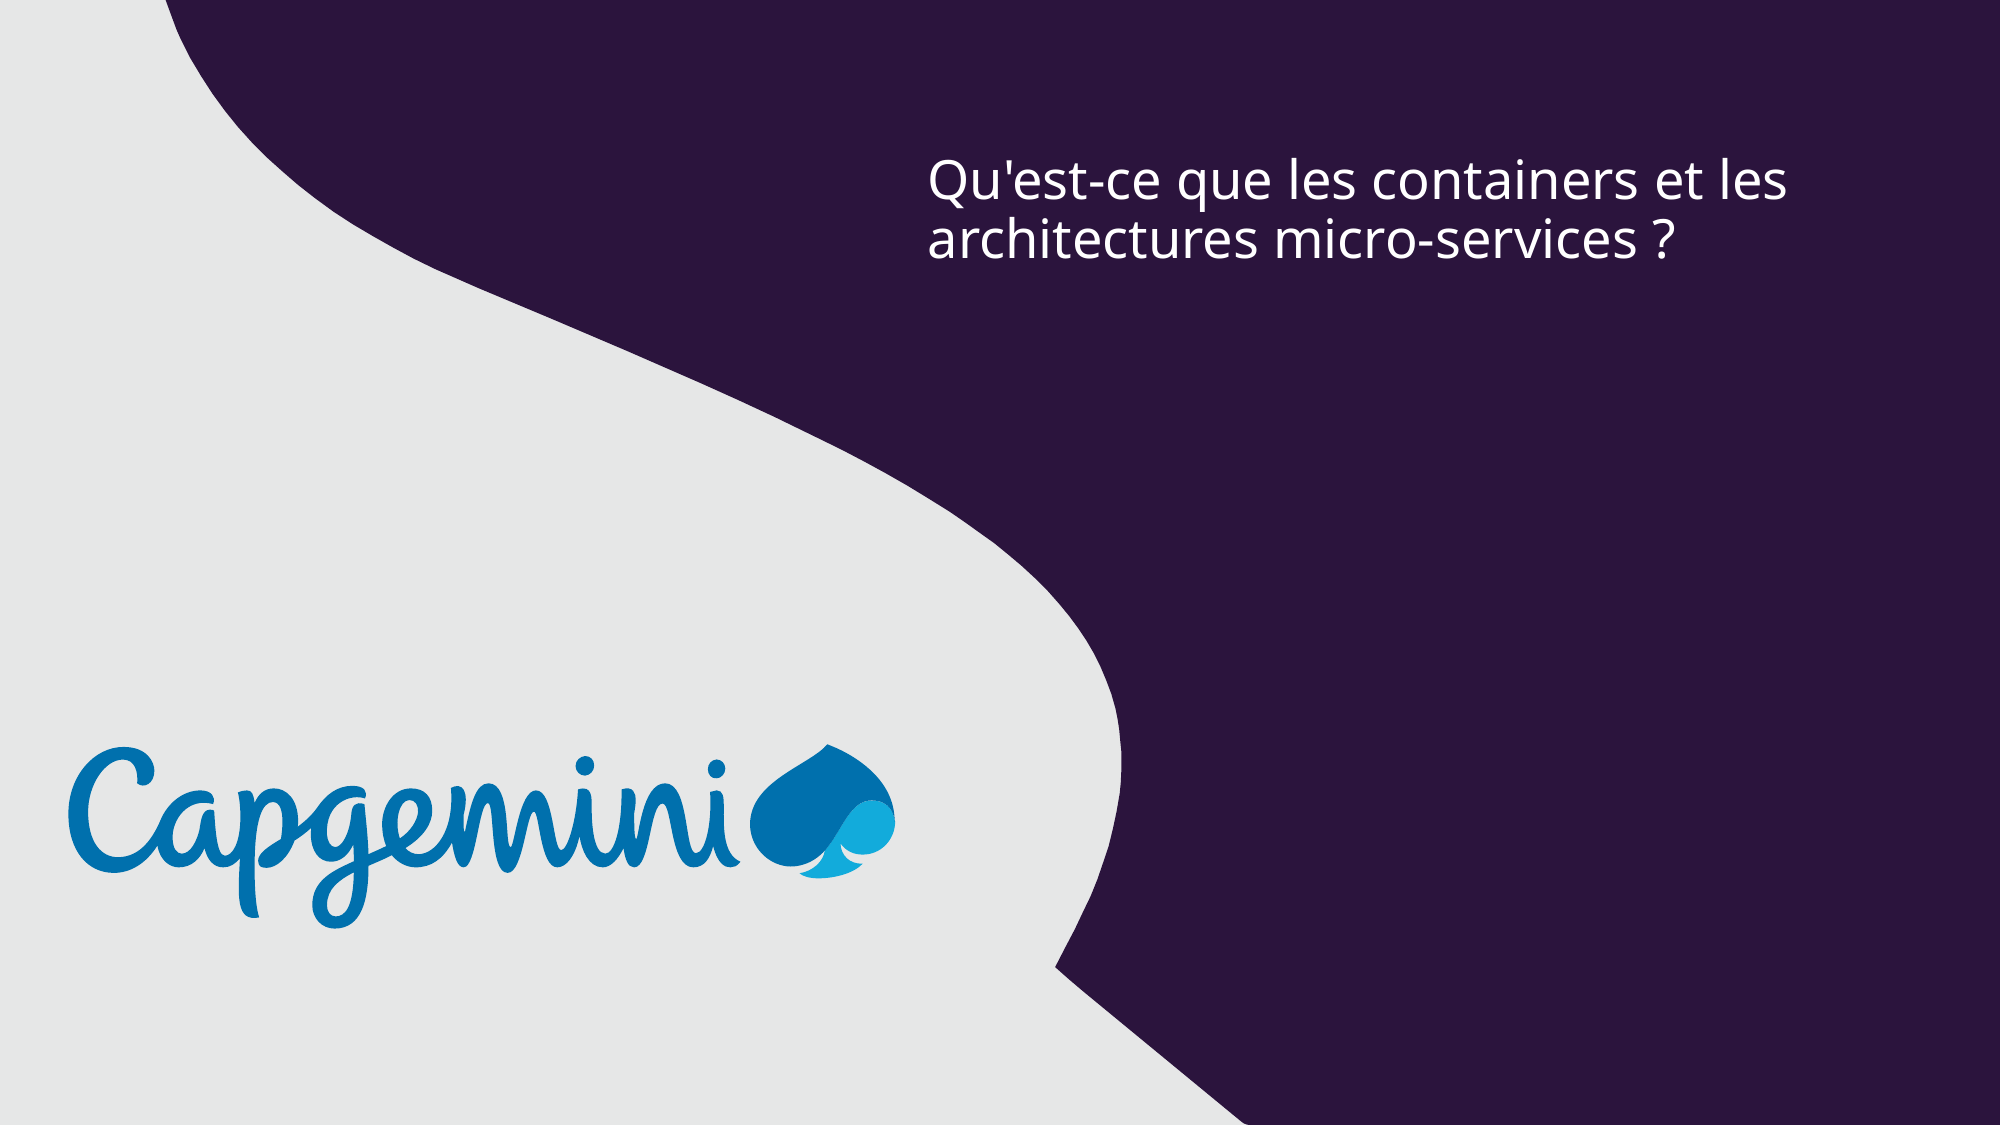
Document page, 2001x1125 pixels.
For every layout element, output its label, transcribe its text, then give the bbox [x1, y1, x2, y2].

title Qu'est-ce que les containers et les architectures micro-services ? [927, 102, 1955, 278]
